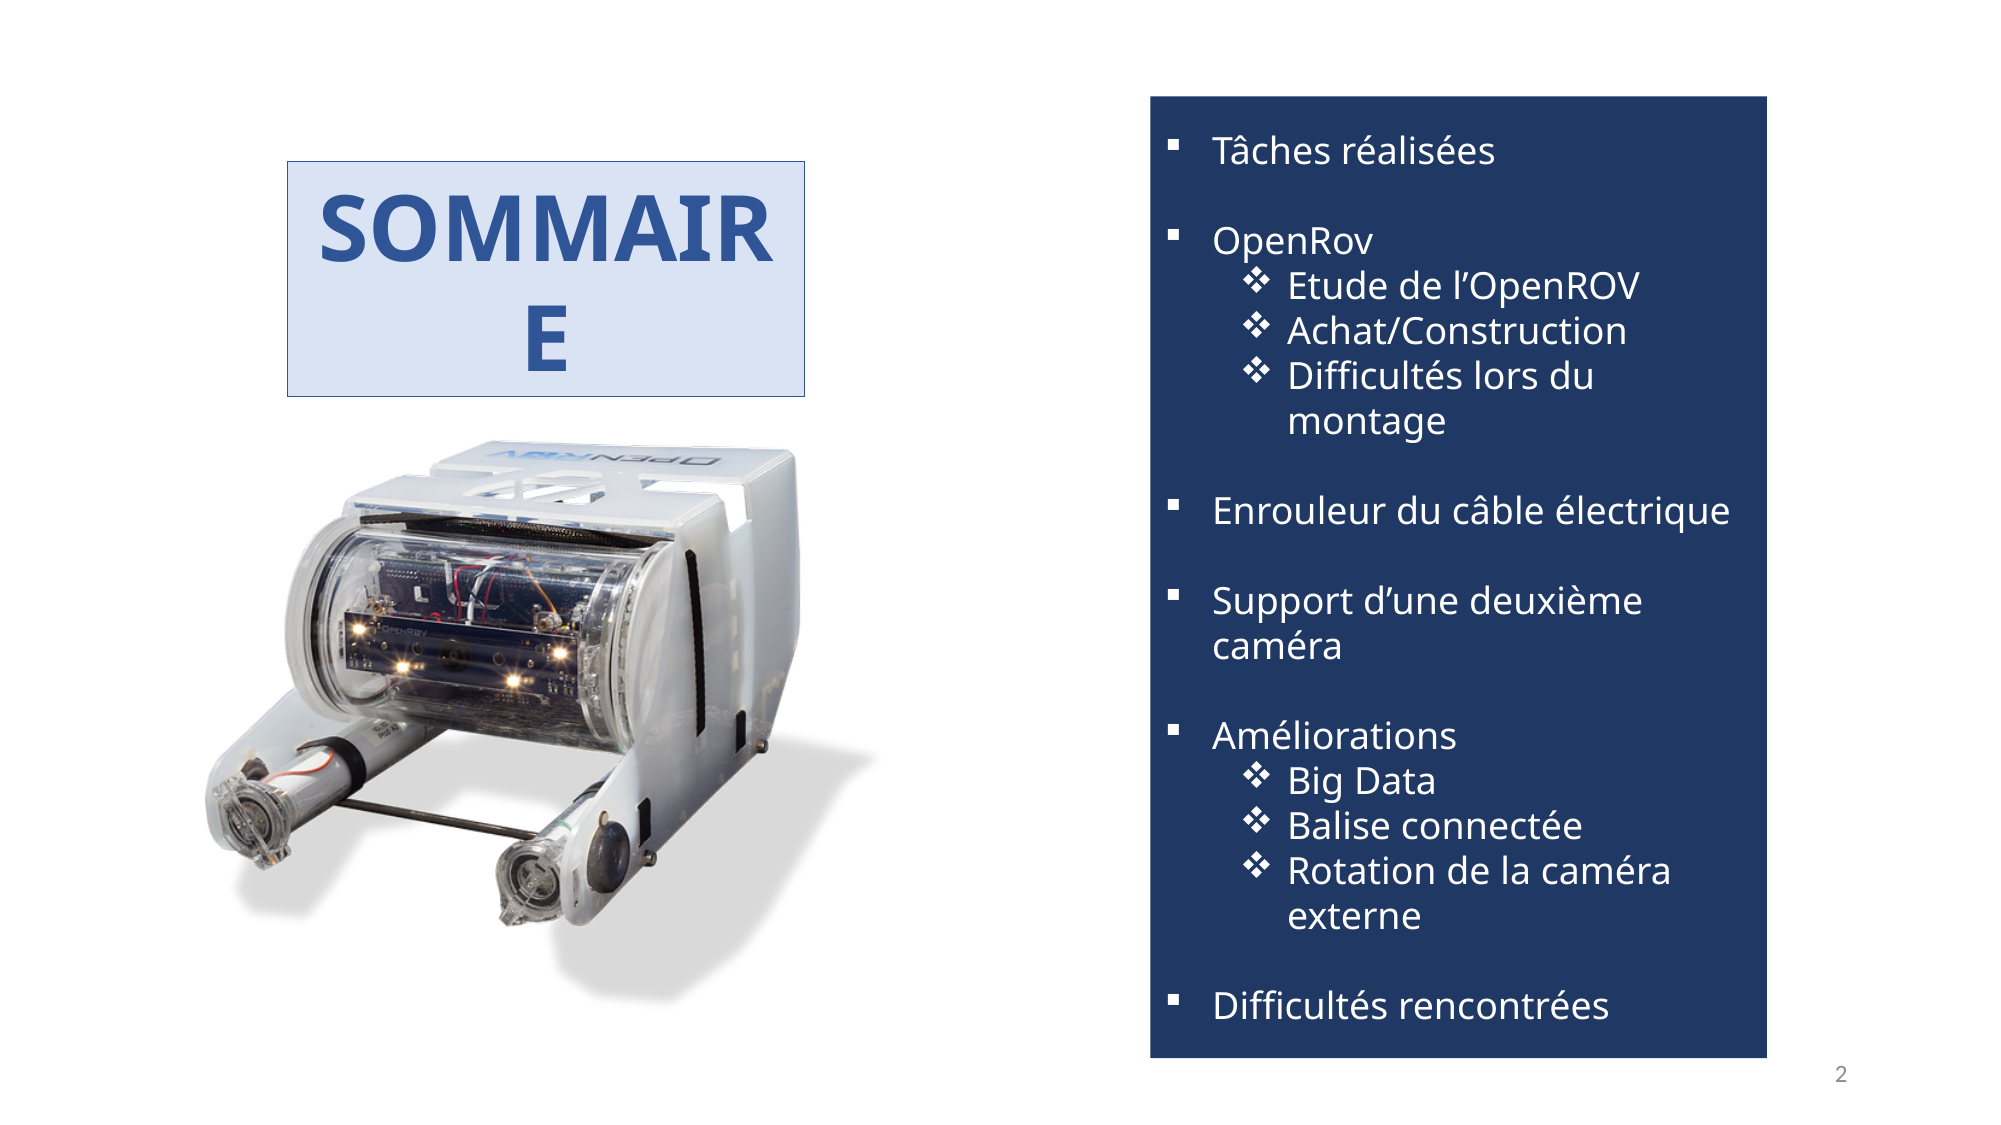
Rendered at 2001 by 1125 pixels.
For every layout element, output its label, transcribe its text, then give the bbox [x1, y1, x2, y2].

text_box Présentation du projet Tâches réalisées OpenRov Etude de l’OpenROV Achat/Construction Difficultés lors du montage Enrouleur du câble électrique Support d’une deuxième caméra Améliorations Big Data Balise connectée Rotation de la caméra externe Difficultés rencontrées Recommandations [1149, 95, 1768, 1059]
picture [205, 430, 887, 1015]
text_box SOMMAIRE [287, 161, 805, 397]
slide_number 2 [1412, 1042, 1863, 1103]
